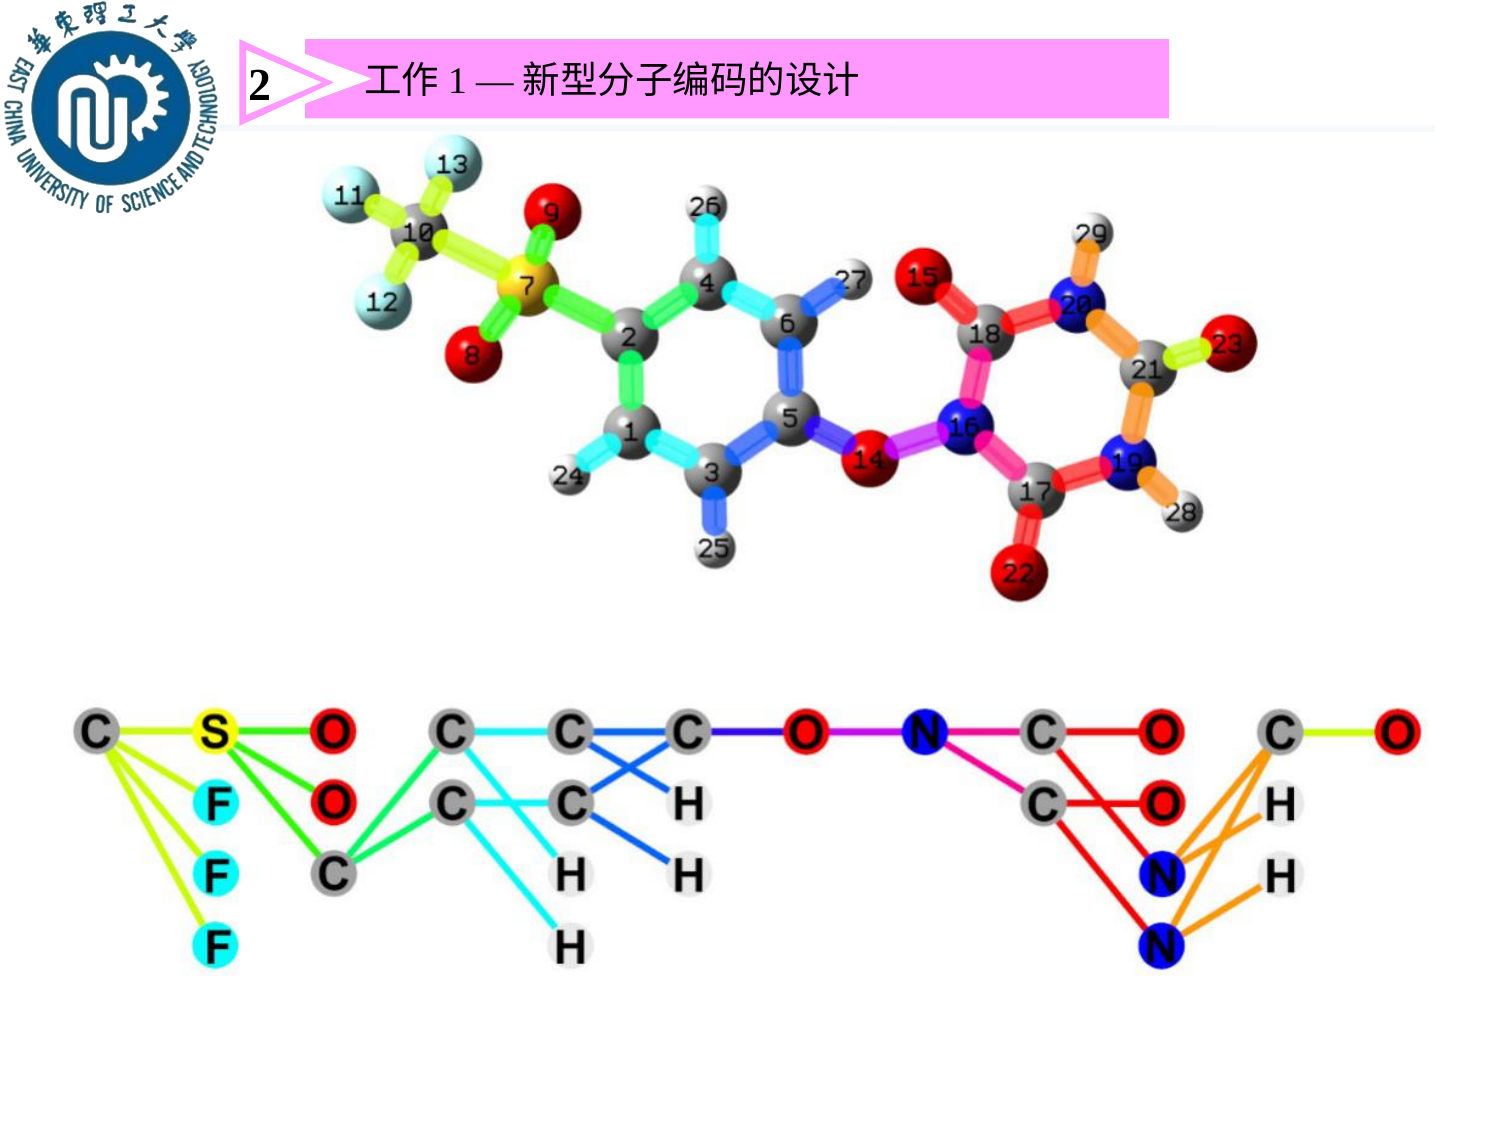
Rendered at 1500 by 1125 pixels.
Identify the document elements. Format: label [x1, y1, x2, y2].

picture [64, 125, 1440, 977]
text_box [0, 0, 1436, 218]
